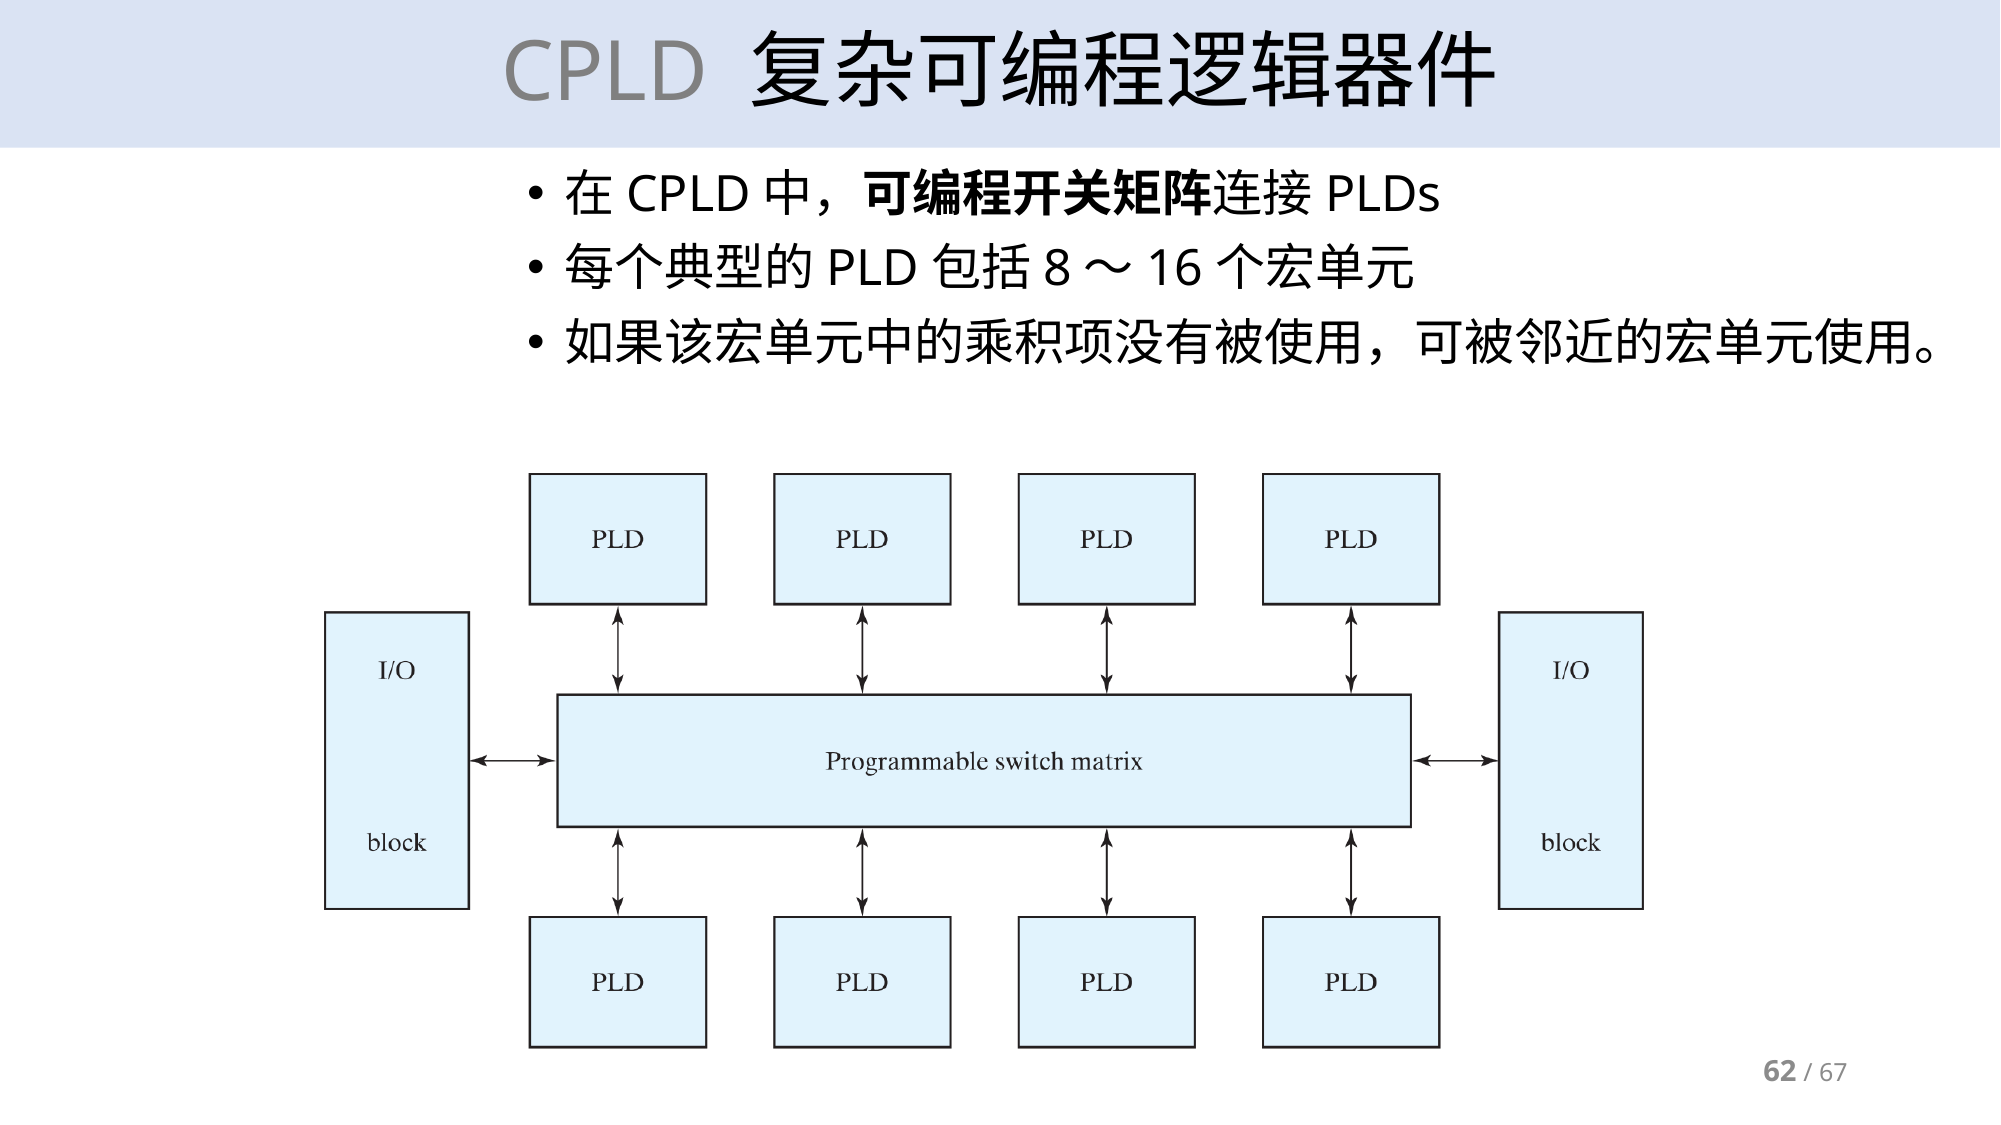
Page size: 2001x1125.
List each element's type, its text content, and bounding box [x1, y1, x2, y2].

title CPLD 复杂可编程逻辑器件 [0, 0, 2000, 148]
list 在CPLD中，可编程开关矩阵连接PLDs 每个典型的PLD包括8～16个宏单元 如果该宏单元中的乘积项没有被使用，可被邻近的宏单元使用。 [512, 160, 2000, 411]
slide_number 62 / 67 [1412, 1042, 1863, 1103]
picture [317, 462, 1655, 1061]
